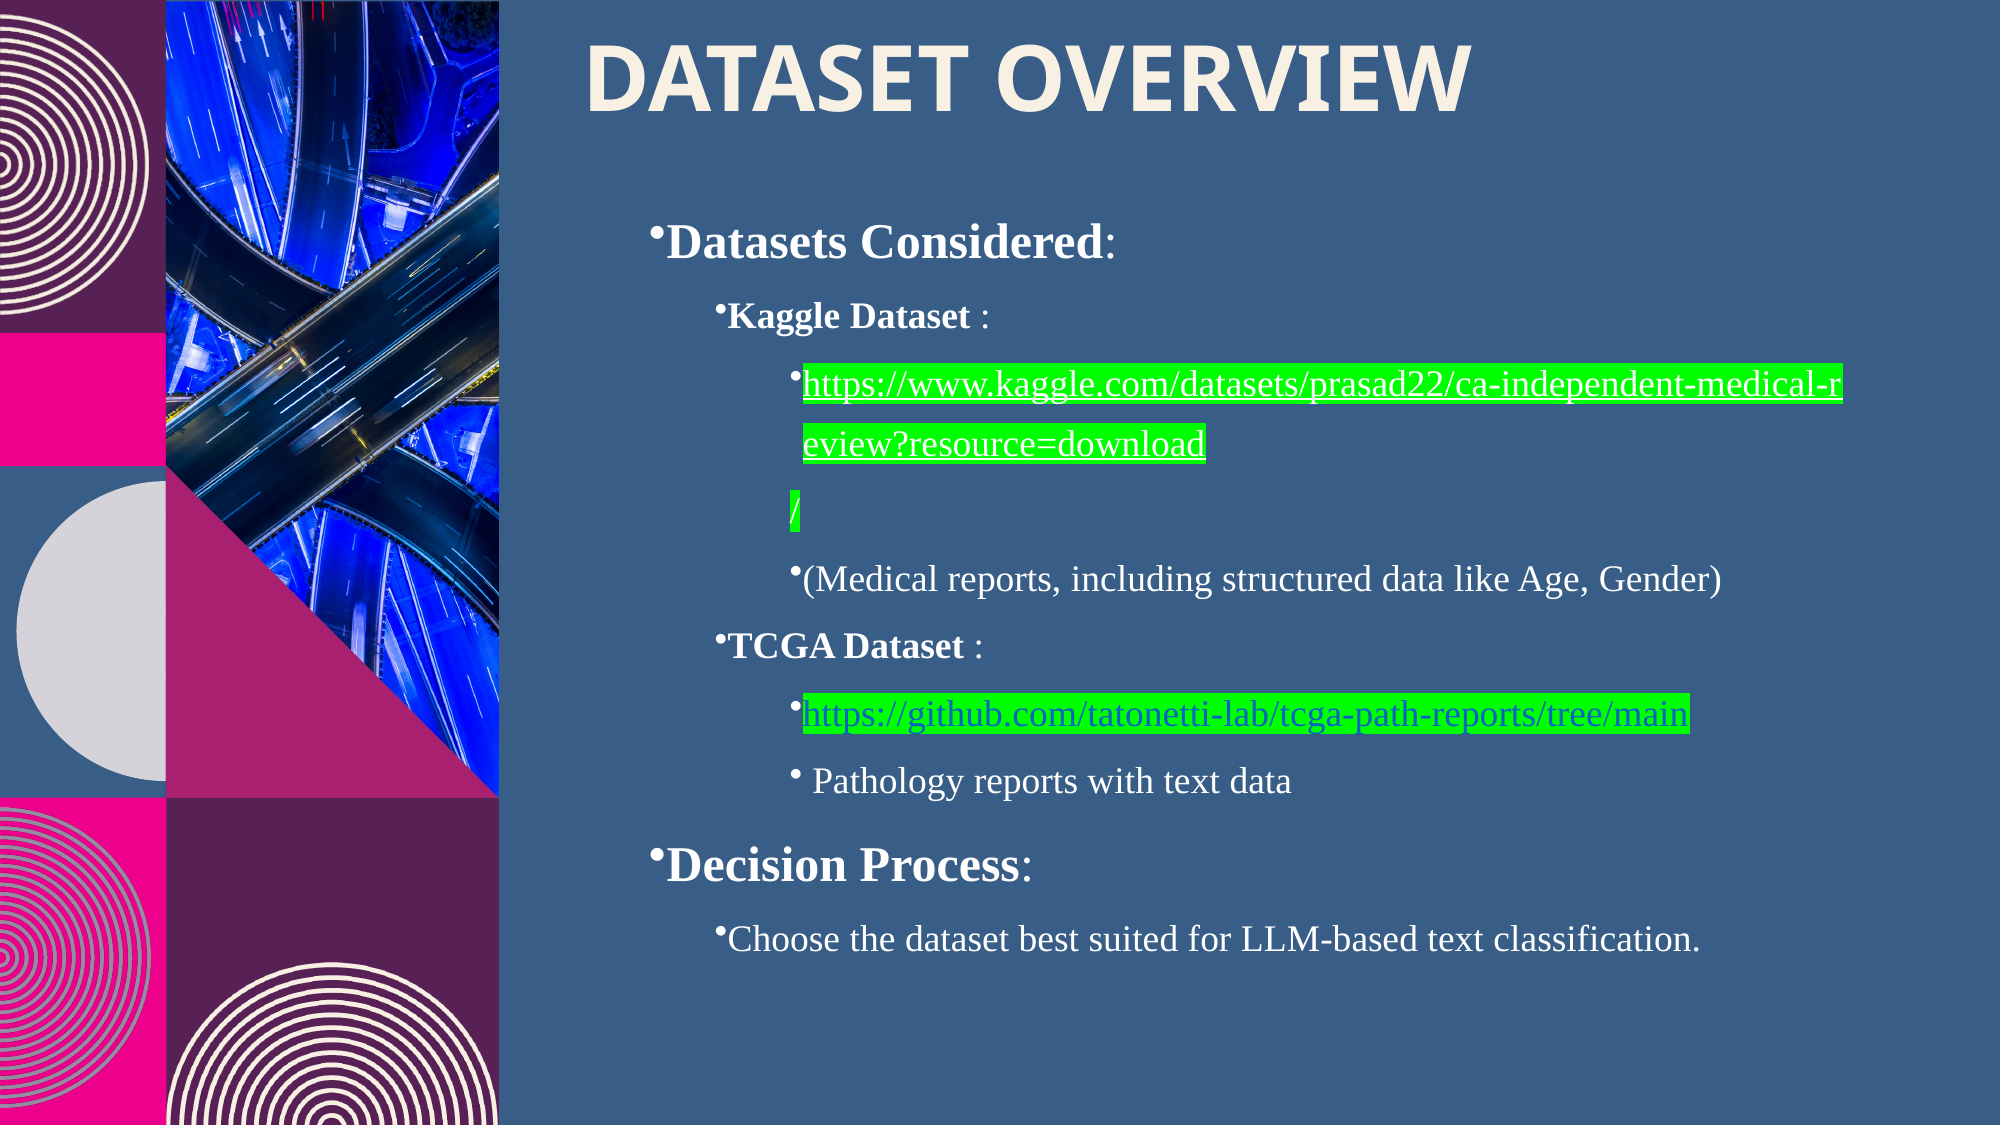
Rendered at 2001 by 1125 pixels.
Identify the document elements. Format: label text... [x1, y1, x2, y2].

picture [1, 808, 151, 1108]
picture [167, 962, 498, 1125]
title Dataset Overview [567, 25, 1816, 172]
list Datasets Considered: Kaggle Dataset : https://www.kaggle.com/datasets/prasad22/ca-independent-medical-review?resource=download/ (Medical reports, including structured data like Age, Gender) TCGA Dataset : https://github.com/tatonetti-lab/tcga-path-reports/tree/main Pathology reports with text data Decision Process: Choose the dataset best suited for LLM-based text classification. [633, 170, 1865, 906]
picture [0, 15, 149, 314]
picture [165, 1, 499, 798]
